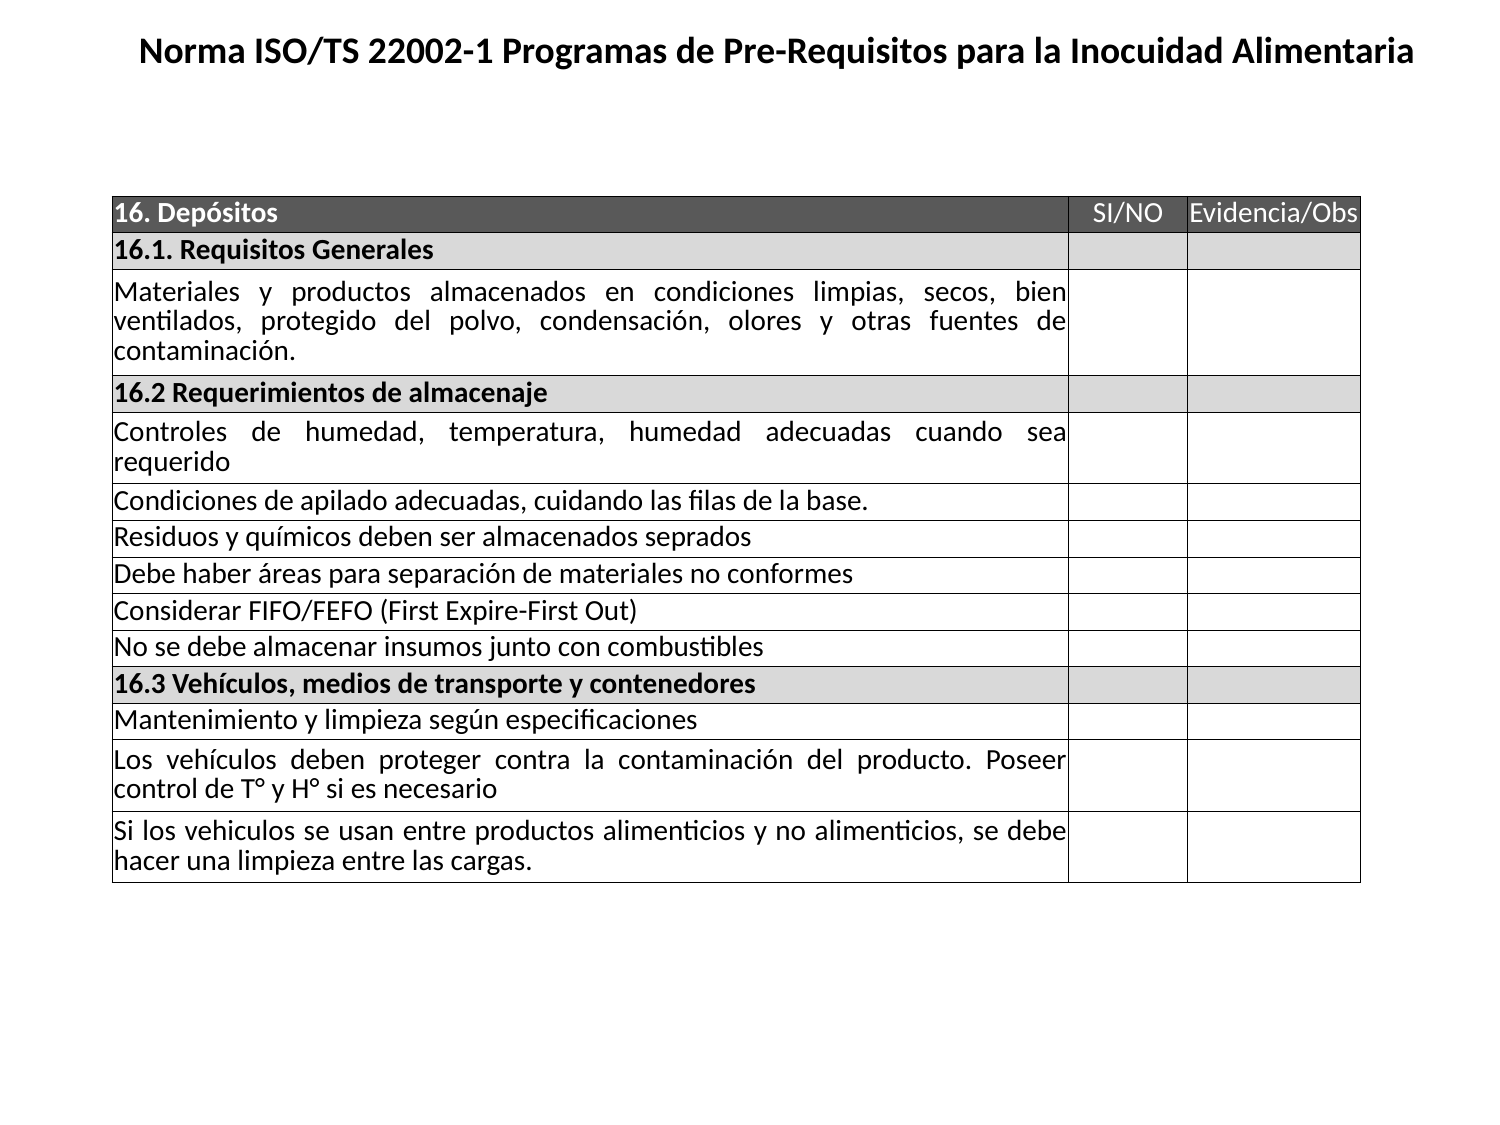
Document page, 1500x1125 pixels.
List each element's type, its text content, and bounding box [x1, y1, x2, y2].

table_cell [1188, 521, 1360, 557]
table_cell [1188, 667, 1360, 703]
table_cell [1188, 558, 1360, 593]
table_cell [1188, 484, 1360, 520]
table_cell Considerar FIFO/FEFO (First Expire-First Out) [113, 594, 1068, 630]
table_cell [1069, 270, 1187, 375]
table_cell [1069, 667, 1187, 703]
table_header 16. Depósitos [113, 197, 1068, 232]
table_cell Condiciones de apilado adecuadas, cuidando las filas de la base. [113, 484, 1068, 520]
table_cell Controles de humedad, temperatura, humedad adecuadas cuando sea requerido [113, 413, 1068, 483]
table_cell [1069, 704, 1187, 739]
table_cell [1188, 413, 1360, 483]
table_cell [1069, 812, 1187, 882]
table_cell [1188, 233, 1360, 269]
table_cell [1188, 270, 1360, 375]
table_header Evidencia/Obs [1188, 197, 1360, 232]
table_cell [1069, 521, 1187, 557]
table_cell [1188, 740, 1360, 811]
table_cell [1188, 631, 1360, 666]
table_cell Mantenimiento y limpieza según especificaciones [113, 704, 1068, 739]
table_cell [1069, 558, 1187, 593]
table_cell [1188, 376, 1360, 412]
table_cell Materiales y productos almacenados en condiciones limpias, secos, bien ventilados, protegido del polvo, condensación, olores y otras fuentes de contaminación. [113, 270, 1068, 375]
table_cell [1069, 631, 1187, 666]
text_box Norma ISO/TS 22002-1 Programas de Pre-Requisitos para la Inocuidad Alimentaria [123, 19, 1435, 124]
table_cell No se debe almacenar insumos junto con combustibles [113, 631, 1068, 666]
table_cell Si los vehiculos se usan entre productos alimenticios y no alimenticios, se debe hacer una limpieza entre las cargas. [113, 812, 1068, 882]
table_cell 16.1. Requisitos Generales [113, 233, 1068, 269]
table_cell Los vehículos deben proteger contra la contaminación del producto. Poseer control de T° y H° si es necesario [113, 740, 1068, 811]
table_cell [1069, 376, 1187, 412]
table_header SI/NO [1069, 197, 1187, 232]
table_cell 16.2 Requerimientos de almacenaje [113, 376, 1068, 412]
table_cell [1069, 413, 1187, 483]
table_cell [1188, 704, 1360, 739]
table_cell [1069, 740, 1187, 811]
table_cell [1188, 812, 1360, 882]
table_cell 16.3 Vehículos, medios de transporte y contenedores [113, 667, 1068, 703]
table_cell Debe haber áreas para separación de materiales no conformes [113, 558, 1068, 593]
table_cell [1188, 594, 1360, 630]
table_cell [1069, 233, 1187, 269]
table_cell [1069, 594, 1187, 630]
table_cell [1069, 484, 1187, 520]
table_cell Residuos y químicos deben ser almacenados seprados [113, 521, 1068, 557]
